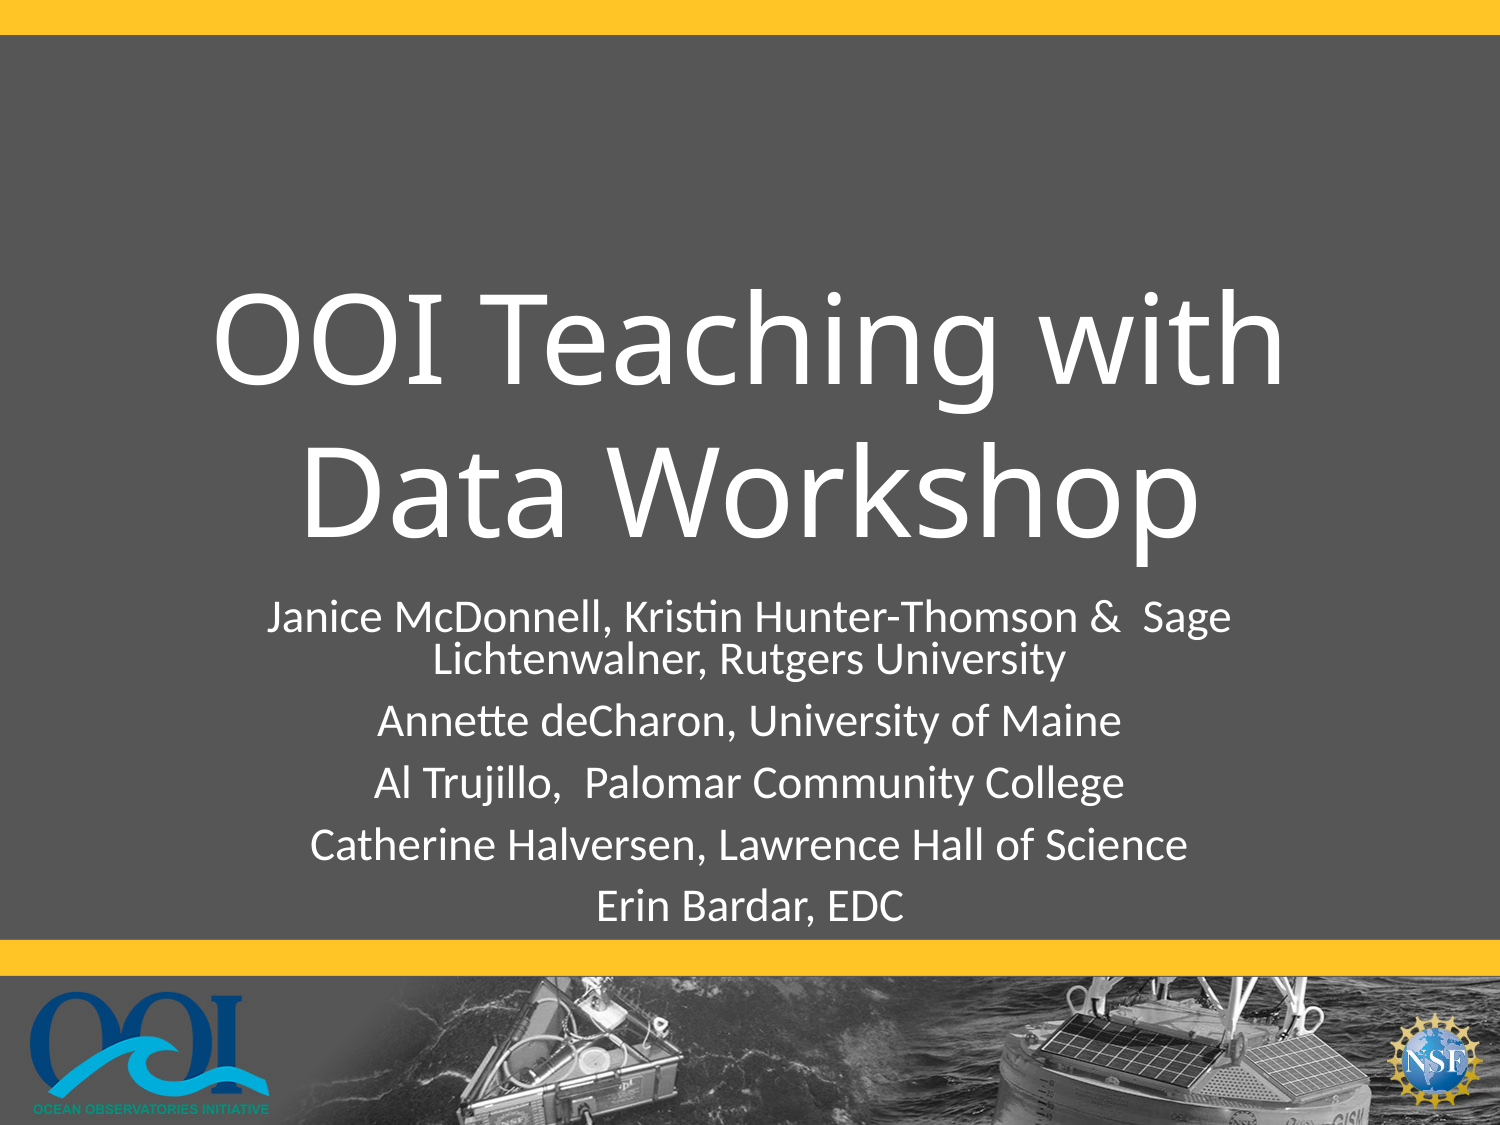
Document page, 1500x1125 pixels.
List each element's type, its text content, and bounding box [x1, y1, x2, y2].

subtitle Janice McDonnell, Kristin Hunter-Thomson & Sage Lichtenwalner, Rutgers University Annette deCharon, University of Maine Al Trujillo, Palomar Community College Catherine Halversen, Lawrence Hall of Science Erin Bardar, EDC [187, 590, 1313, 939]
picture [0, 0, 1500, 1125]
title OOI Teaching with Data Workshop [112, 184, 1388, 576]
